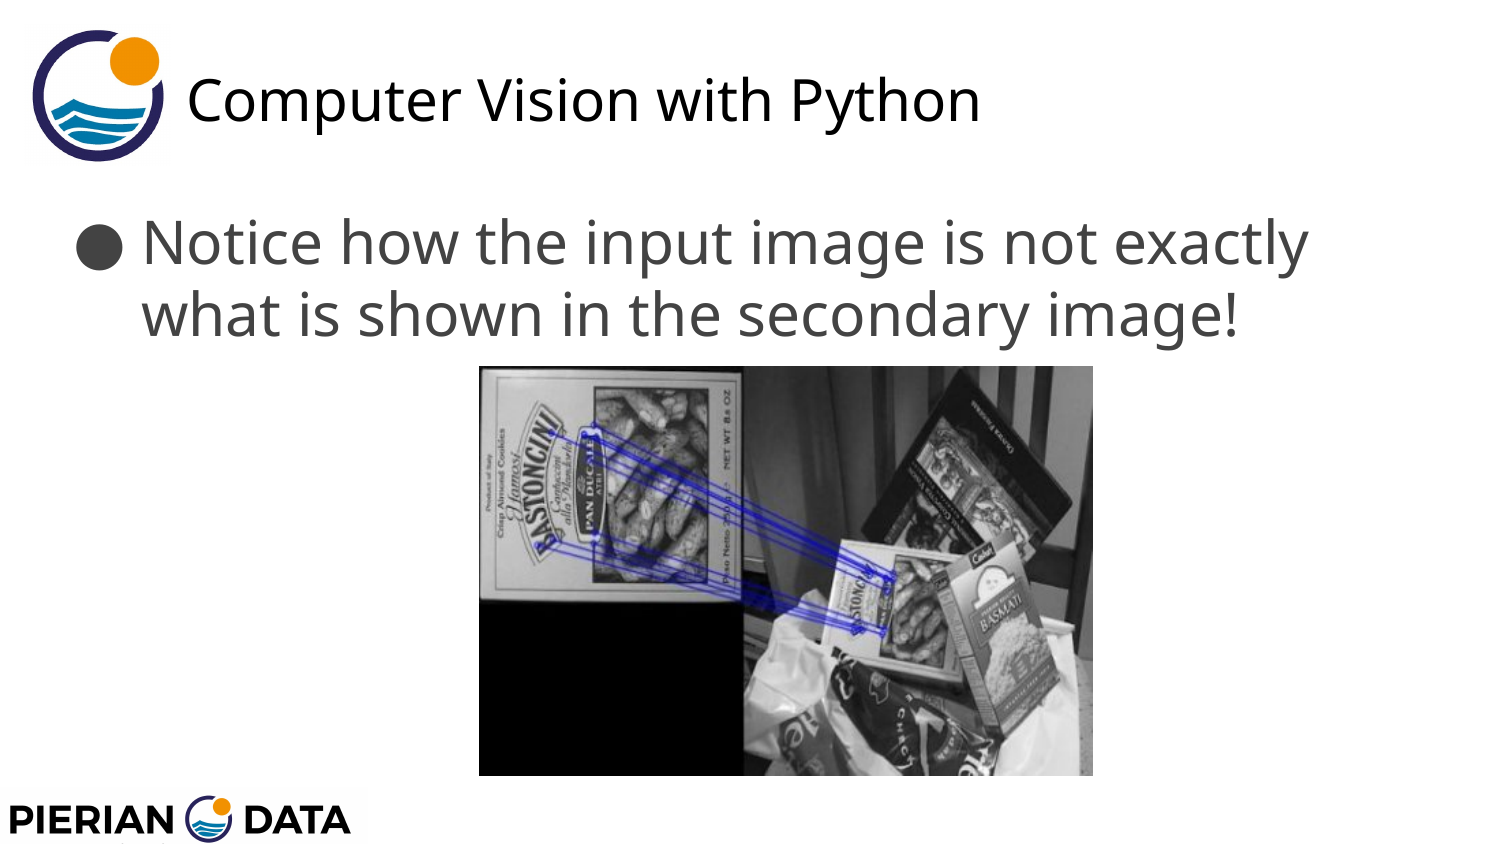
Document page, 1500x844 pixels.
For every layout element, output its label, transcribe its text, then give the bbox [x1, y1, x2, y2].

picture [479, 366, 1093, 776]
title Computer Vision with Python [176, 48, 1449, 143]
list Notice how the input image is not exactly what is shown in the secondary image! [51, 189, 1476, 750]
picture [24, 24, 172, 167]
picture [0, 787, 368, 844]
